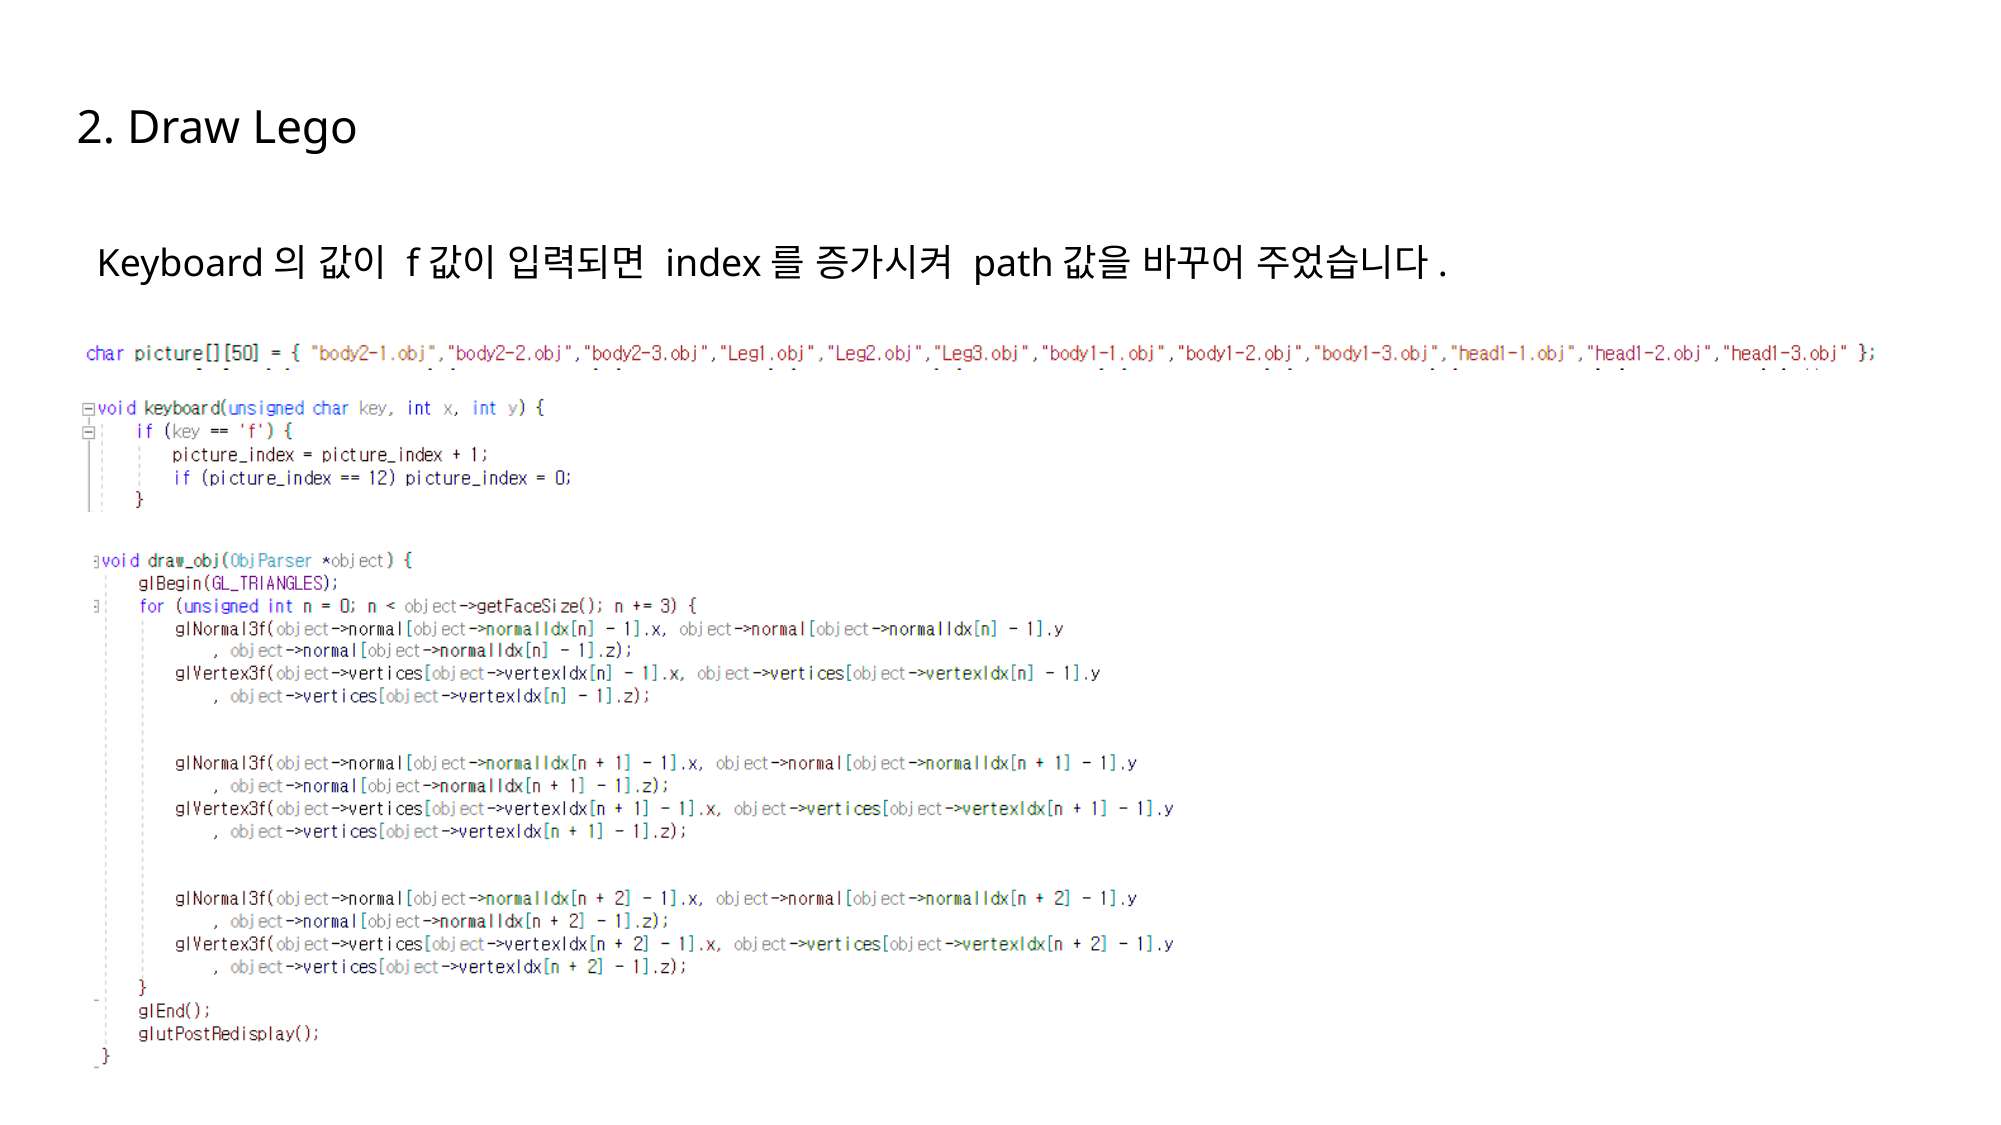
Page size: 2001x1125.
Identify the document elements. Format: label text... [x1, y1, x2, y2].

picture [67, 321, 1889, 512]
picture [94, 533, 1211, 1072]
text_box Keyboard의 값이 f값이 입력되면 index를 증가시켜 path값을 바꾸어 주었습니다. [81, 231, 1499, 292]
text_box 2. Draw Lego [61, 90, 803, 161]
